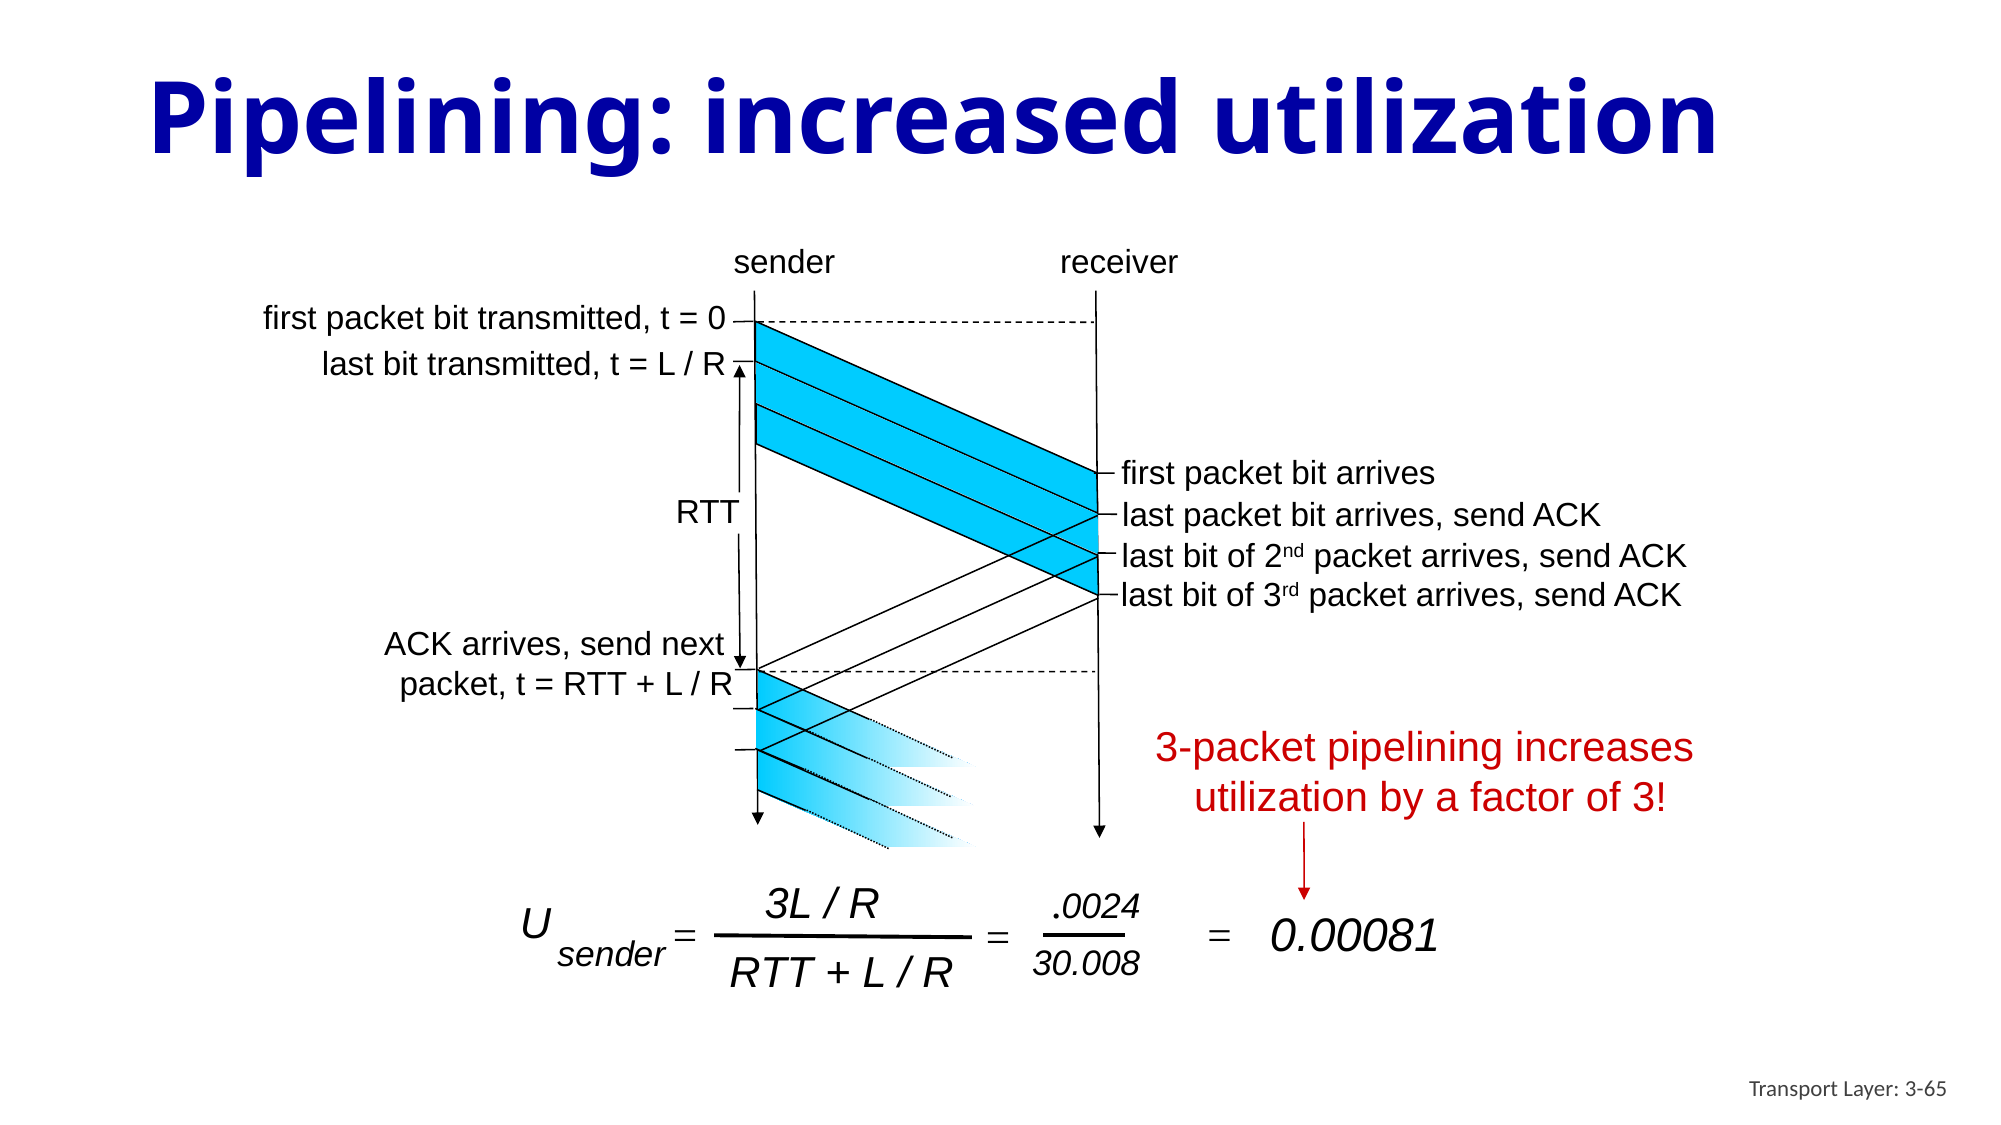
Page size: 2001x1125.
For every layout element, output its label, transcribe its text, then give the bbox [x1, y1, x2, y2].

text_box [1140, 712, 1709, 900]
slide_number Transport Layer: 3-65 [1512, 1056, 1963, 1117]
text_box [235, 232, 1736, 850]
title Pipelining: increased utilization [131, 47, 1952, 195]
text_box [490, 865, 1598, 1019]
